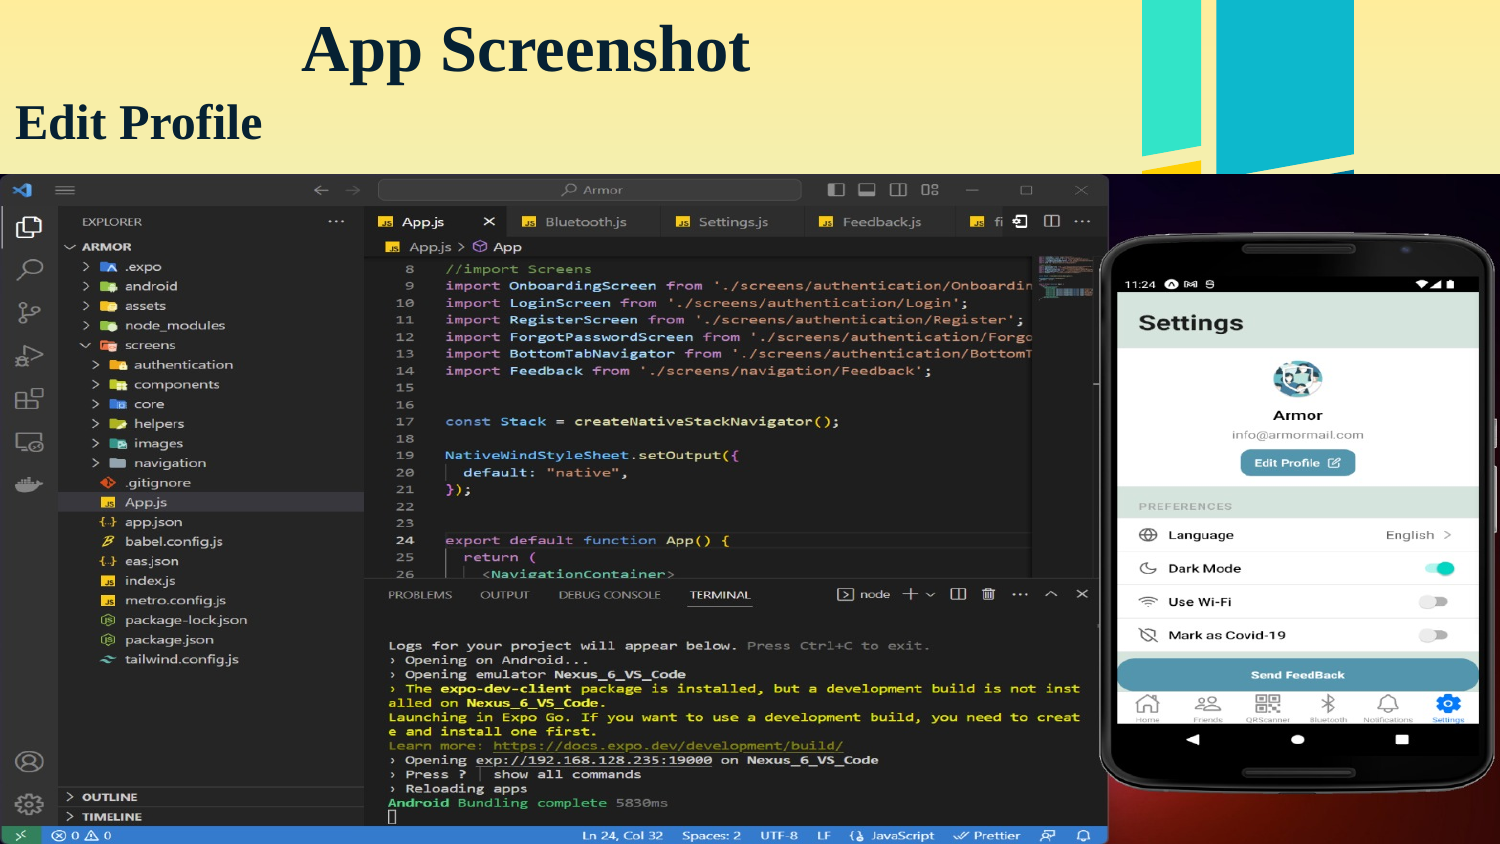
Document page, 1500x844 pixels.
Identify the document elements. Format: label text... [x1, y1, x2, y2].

text_box Edit Profile [0, 81, 532, 172]
text_box App Screenshot [286, 0, 1070, 172]
picture [0, 173, 1500, 844]
